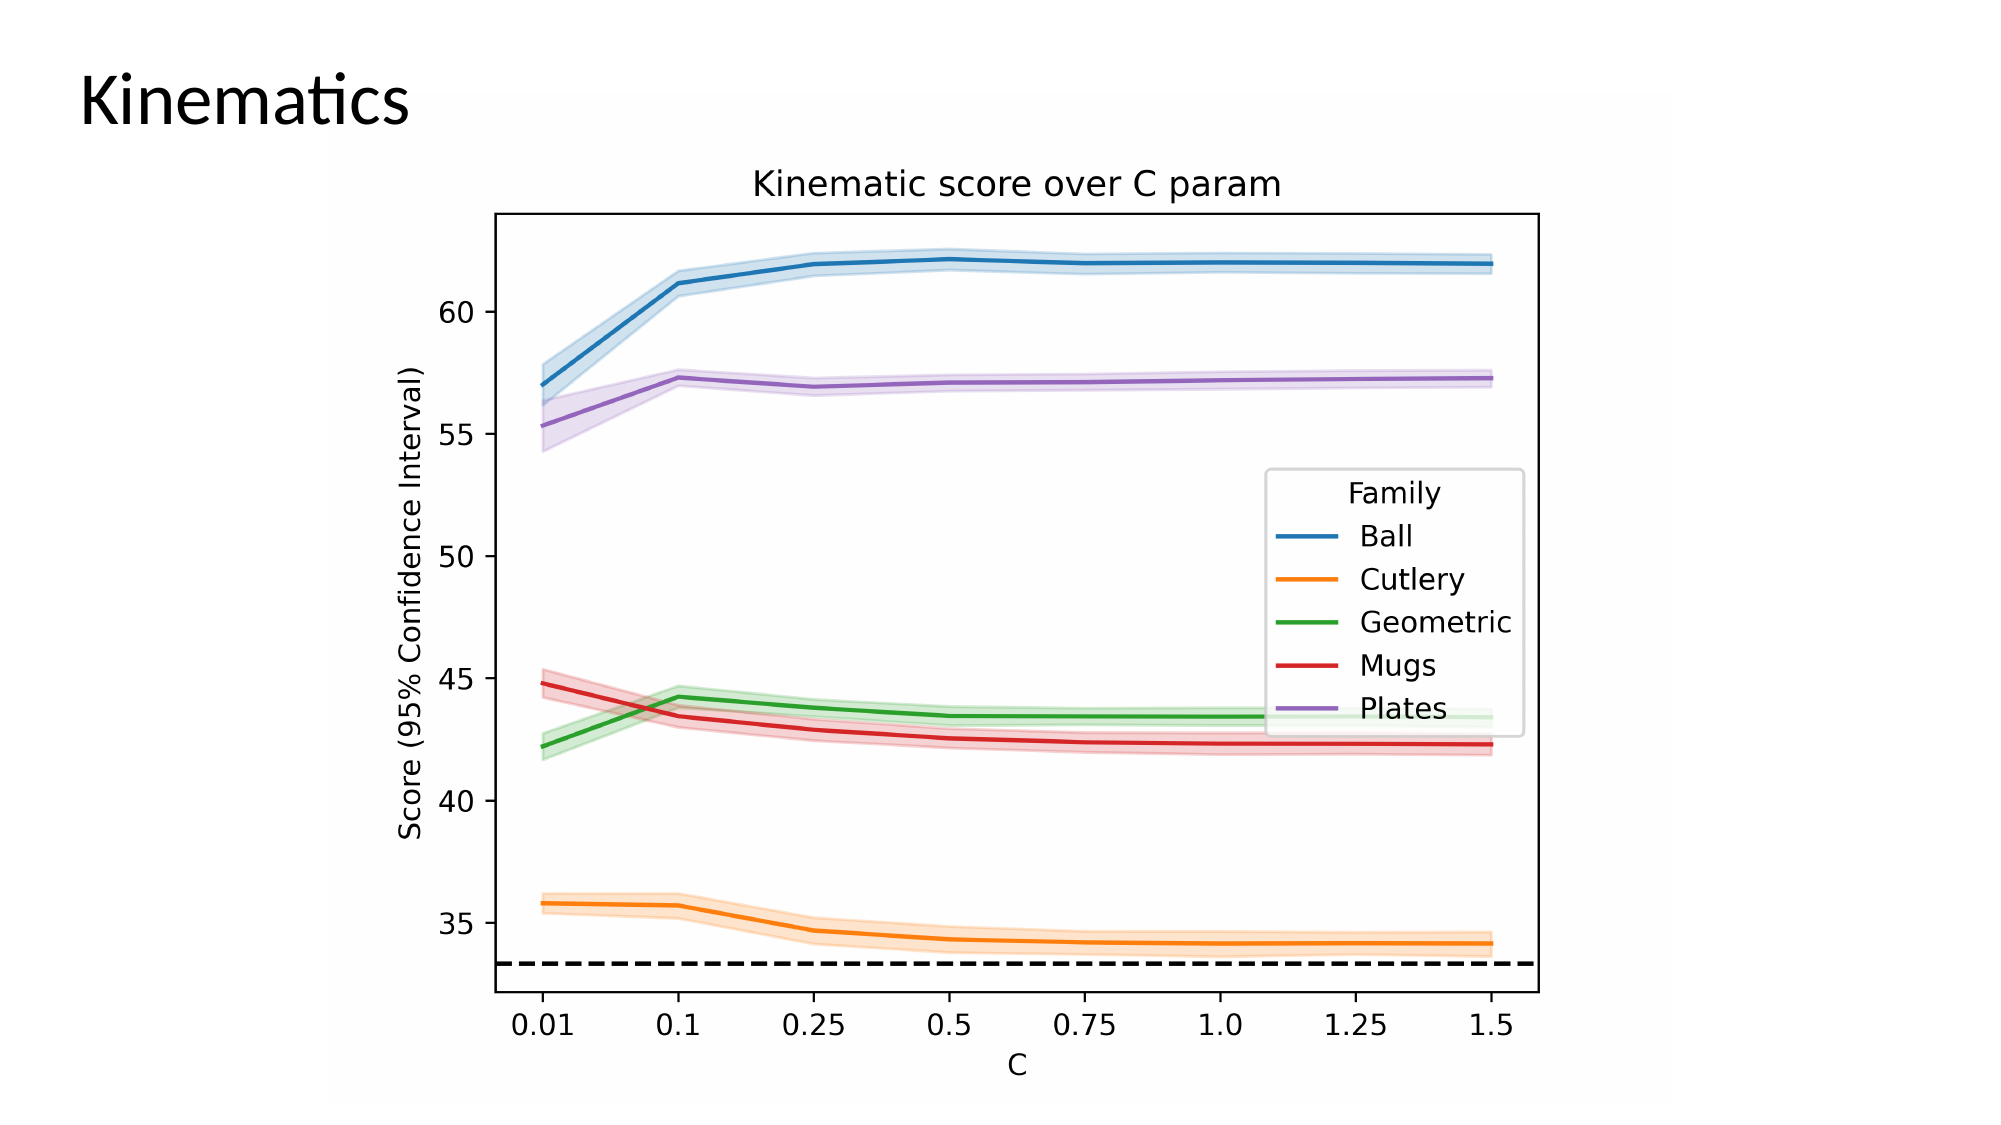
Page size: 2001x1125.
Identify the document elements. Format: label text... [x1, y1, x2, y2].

text_box Kinematics [63, 42, 429, 147]
picture [326, 92, 1673, 1103]
